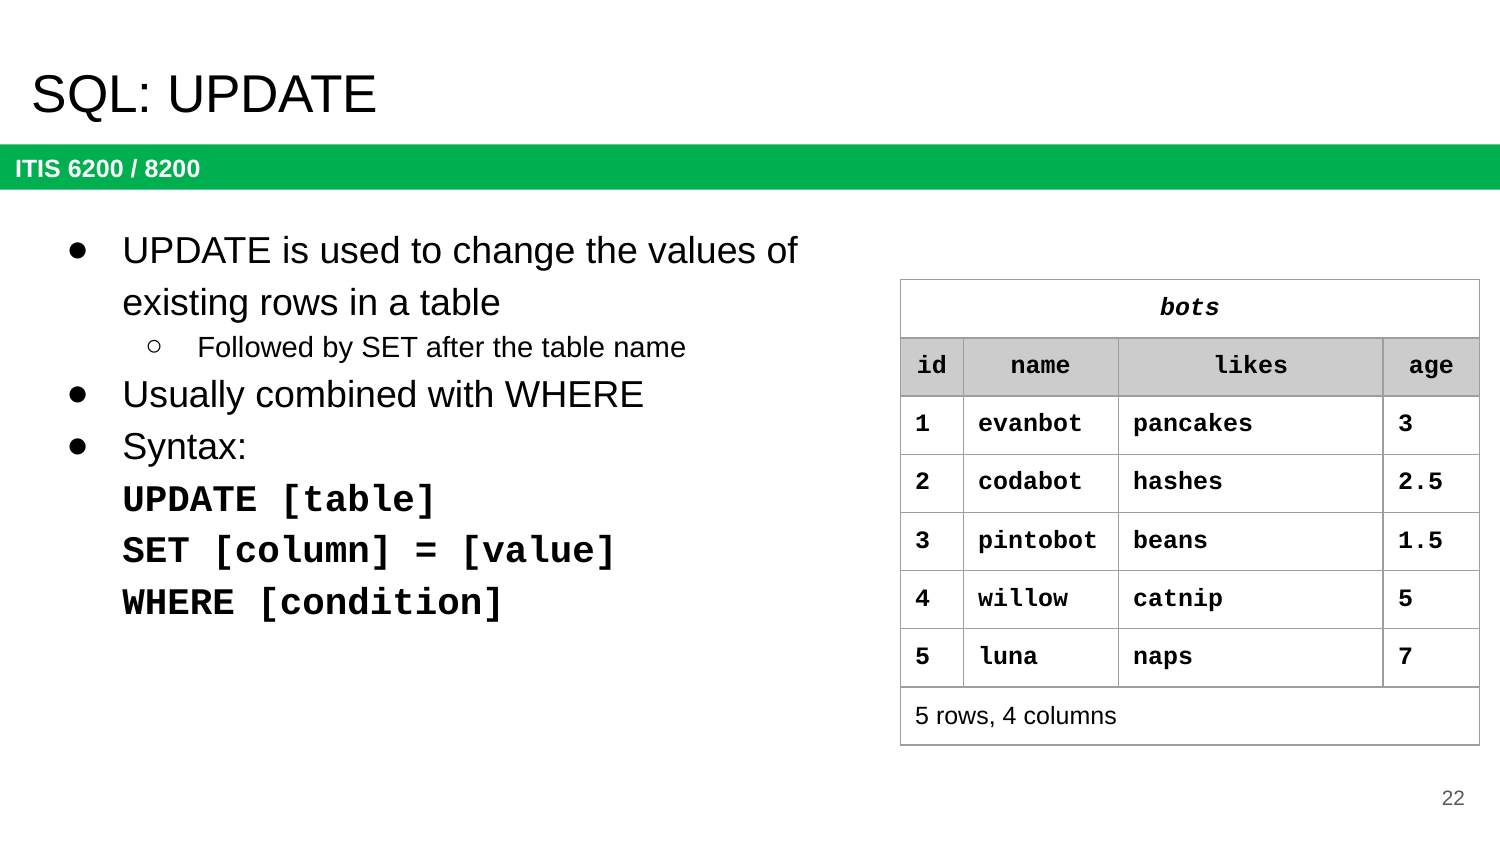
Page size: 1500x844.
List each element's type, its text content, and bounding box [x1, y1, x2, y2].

table_cell name [964, 339, 1118, 395]
table_cell evanbot [964, 397, 1118, 454]
table_header bots [901, 280, 1479, 337]
table_cell pintobot [964, 513, 1118, 570]
table_cell 1.5 [1384, 513, 1479, 570]
table_cell 5 [1384, 571, 1479, 628]
table_cell luna [964, 629, 1118, 686]
table_cell 3 [901, 513, 963, 570]
table_cell id [901, 339, 963, 395]
table_cell beans [1119, 513, 1382, 570]
table_cell 4 [901, 571, 963, 628]
table_cell 3 [1384, 397, 1479, 454]
table_cell 2.5 [1384, 455, 1479, 512]
table_cell codabot [964, 455, 1118, 512]
slide_number 22 [1389, 764, 1480, 830]
table_cell age [1384, 339, 1479, 395]
table_cell 5 rows, 4 columns [901, 688, 1479, 744]
table_cell catnip [1119, 571, 1382, 628]
table_cell likes [1119, 339, 1382, 395]
table_cell 7 [1384, 629, 1479, 686]
table_cell 2 [901, 455, 963, 512]
table_cell pancakes [1119, 397, 1382, 454]
table_cell naps [1119, 629, 1382, 686]
table_cell 1 [901, 397, 963, 454]
list UPDATE is used to change the values of existing rows in a table Followed by SET after the table name Usually combined with WHERE Syntax: UPDATE [table] SET [column] = [value] WHERE [condition] [32, 204, 877, 823]
table_cell 5 [901, 629, 963, 686]
title SQL: UPDATE [16, 44, 1415, 139]
table_cell willow [964, 571, 1118, 628]
table_cell hashes [1119, 455, 1382, 512]
